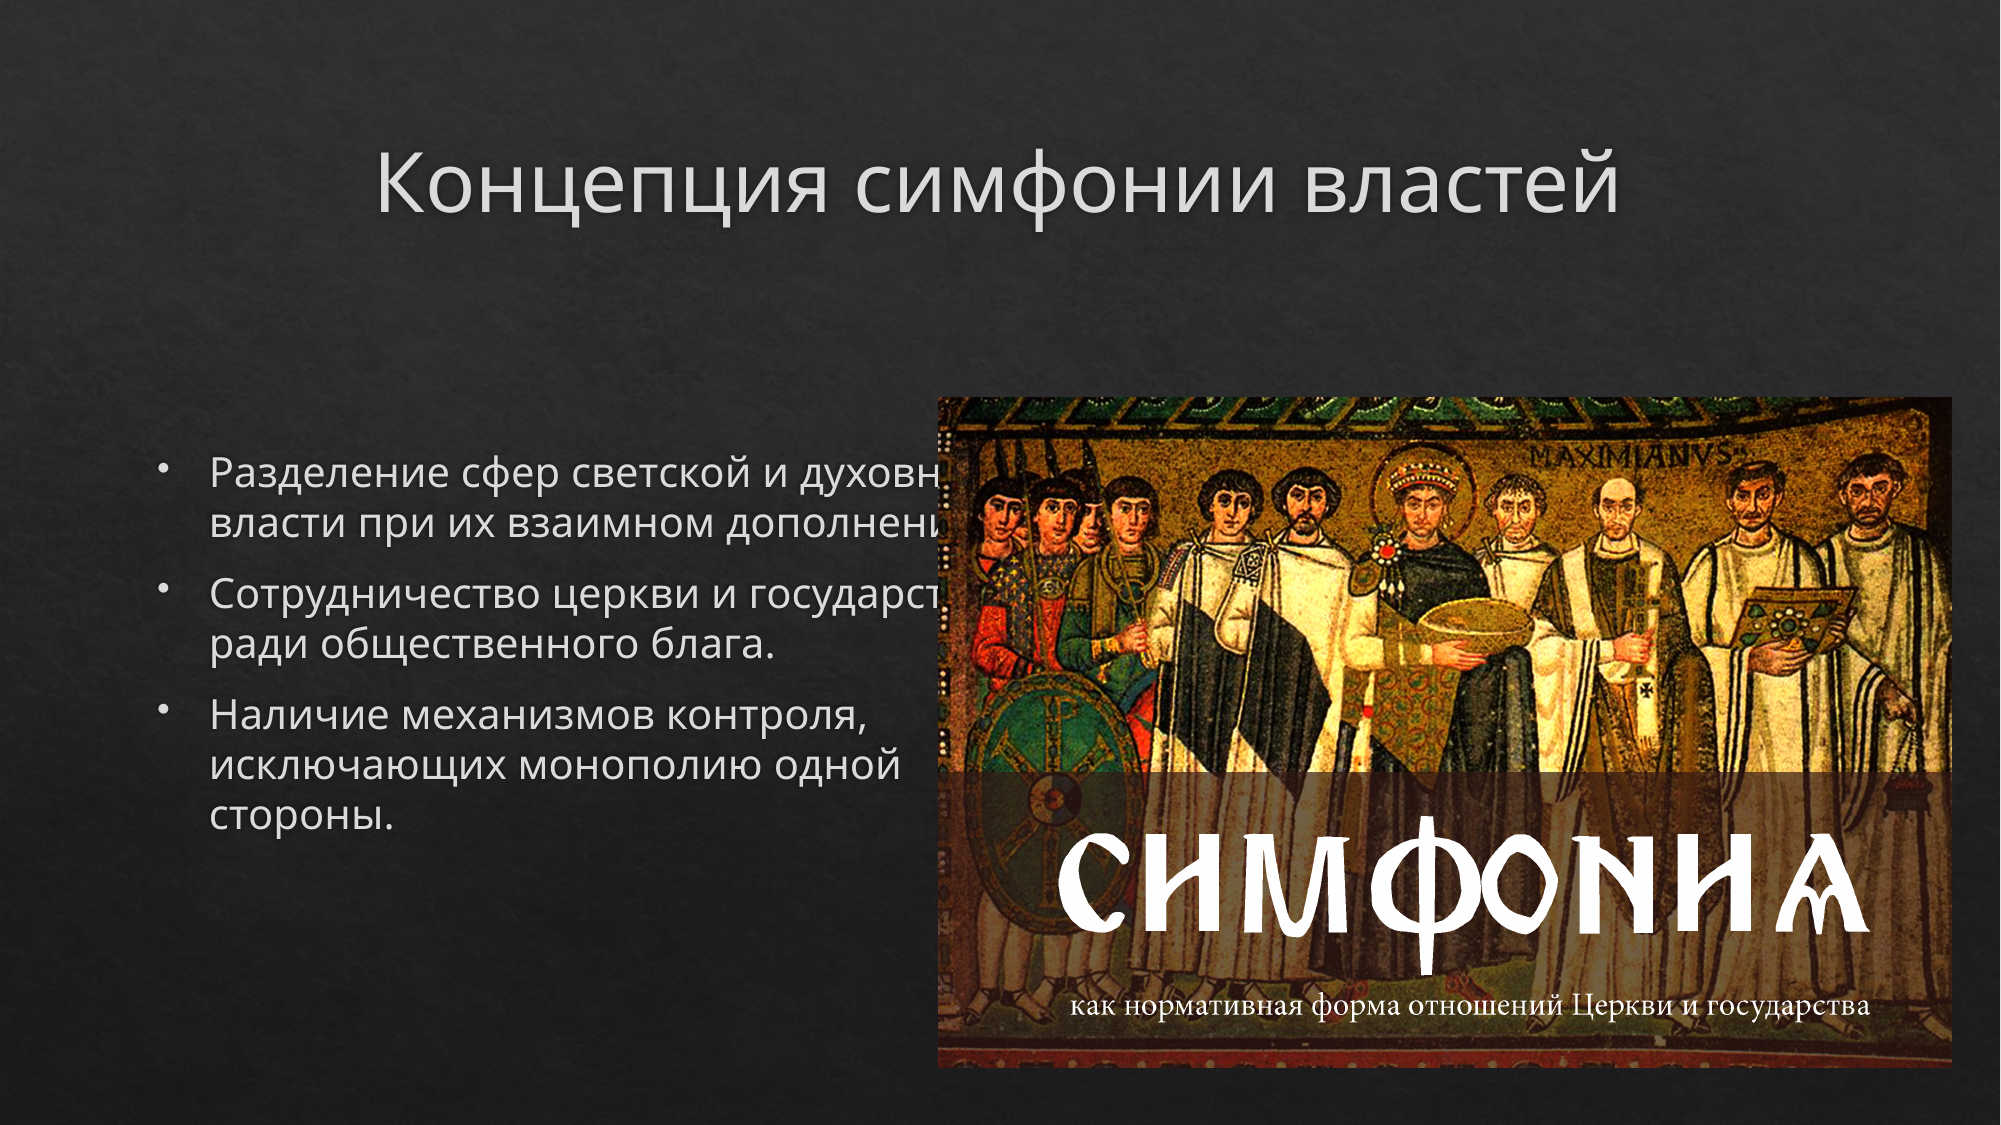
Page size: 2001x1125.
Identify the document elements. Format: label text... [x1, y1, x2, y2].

list Разделение сфер светской и духовной власти при их взаимном дополнении. Сотрудничество церкви и государства ради общественного блага. Наличие механизмов контроля, исключающих монополию одной стороны. [137, 438, 930, 1068]
title Концепция симфонии властей [149, 99, 1849, 260]
picture [938, 397, 1952, 1068]
